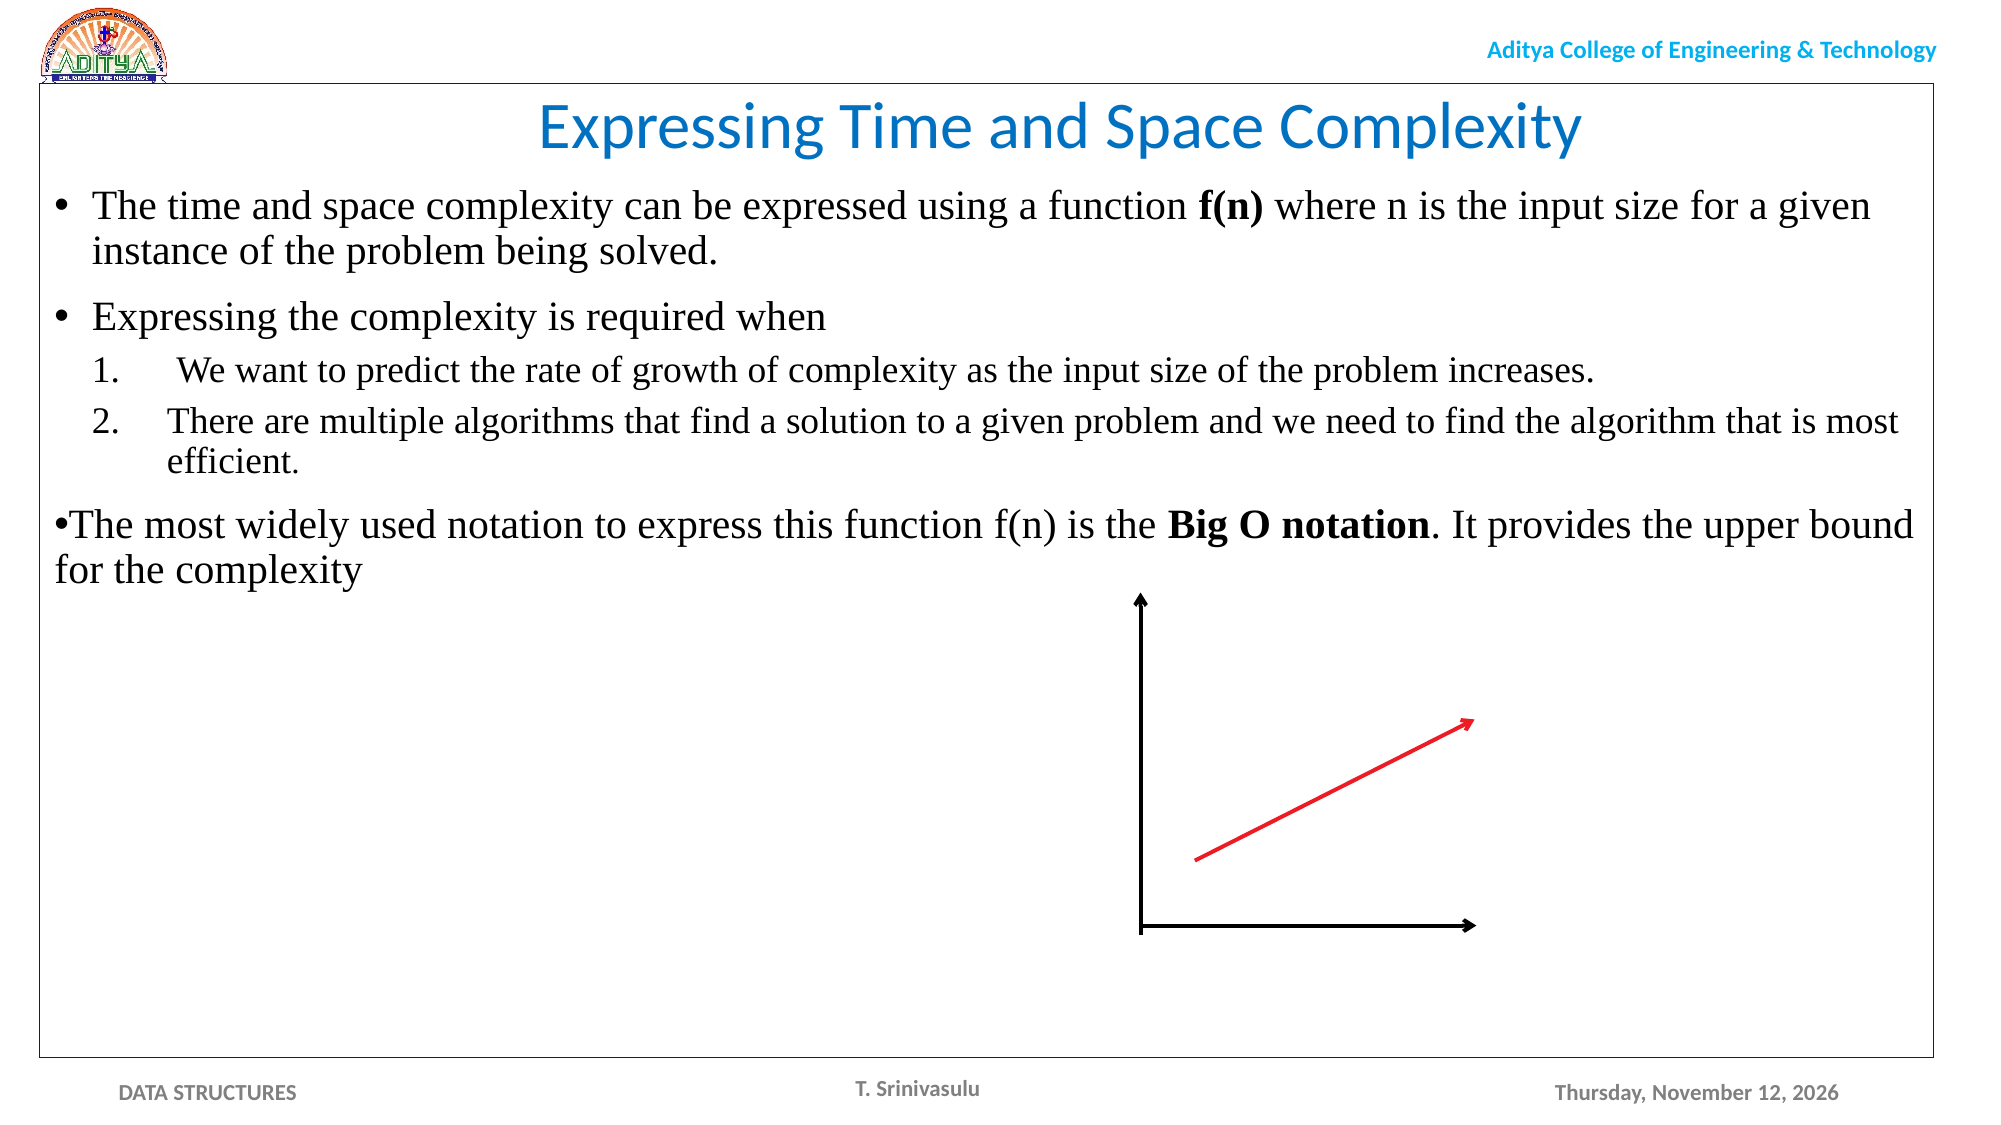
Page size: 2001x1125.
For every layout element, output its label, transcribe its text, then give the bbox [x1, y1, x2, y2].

picture [39, 7, 168, 83]
list Expressing Time and Space Complexity The time and space complexity can be expressed using a function f(n) where n is the input size for a given instance of the problem being solved. Expressing the complexity is required when We want to predict the rate of growth of complexity as the input size of the problem increases. There are multiple algorithms that find a solution to a given problem and we need to find the algorithm that is most efficient. The most widely used notation to express this function f(n) is the Big O notation. It provides the upper bound for the complexity [39, 83, 1934, 1058]
footer T. Srinivasulu [692, 1057, 1143, 1118]
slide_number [1539, 1061, 1886, 1122]
